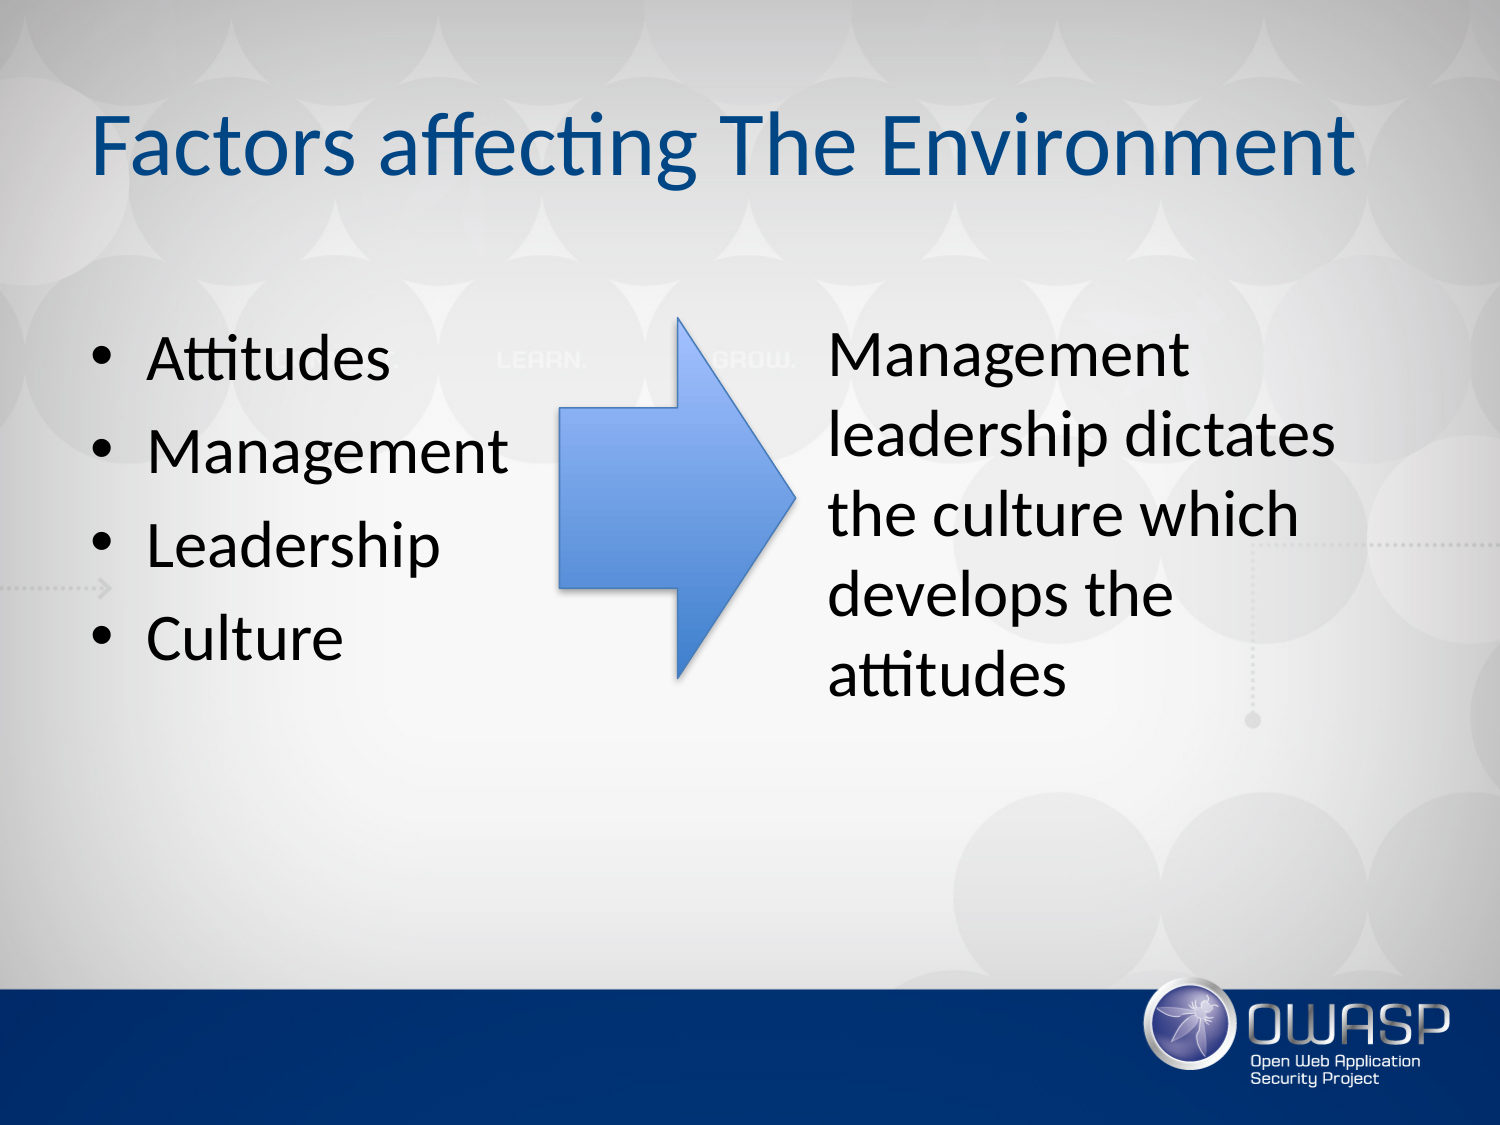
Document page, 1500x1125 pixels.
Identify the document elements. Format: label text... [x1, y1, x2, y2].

text_box [558, 316, 797, 680]
list Attitudes Management Leadership Culture [75, 306, 560, 741]
picture [0, 0, 1500, 1125]
title Factors affecting The Environment [75, 45, 1425, 233]
text_box Management leadership dictates the culture which develops the attitudes [812, 302, 1425, 717]
